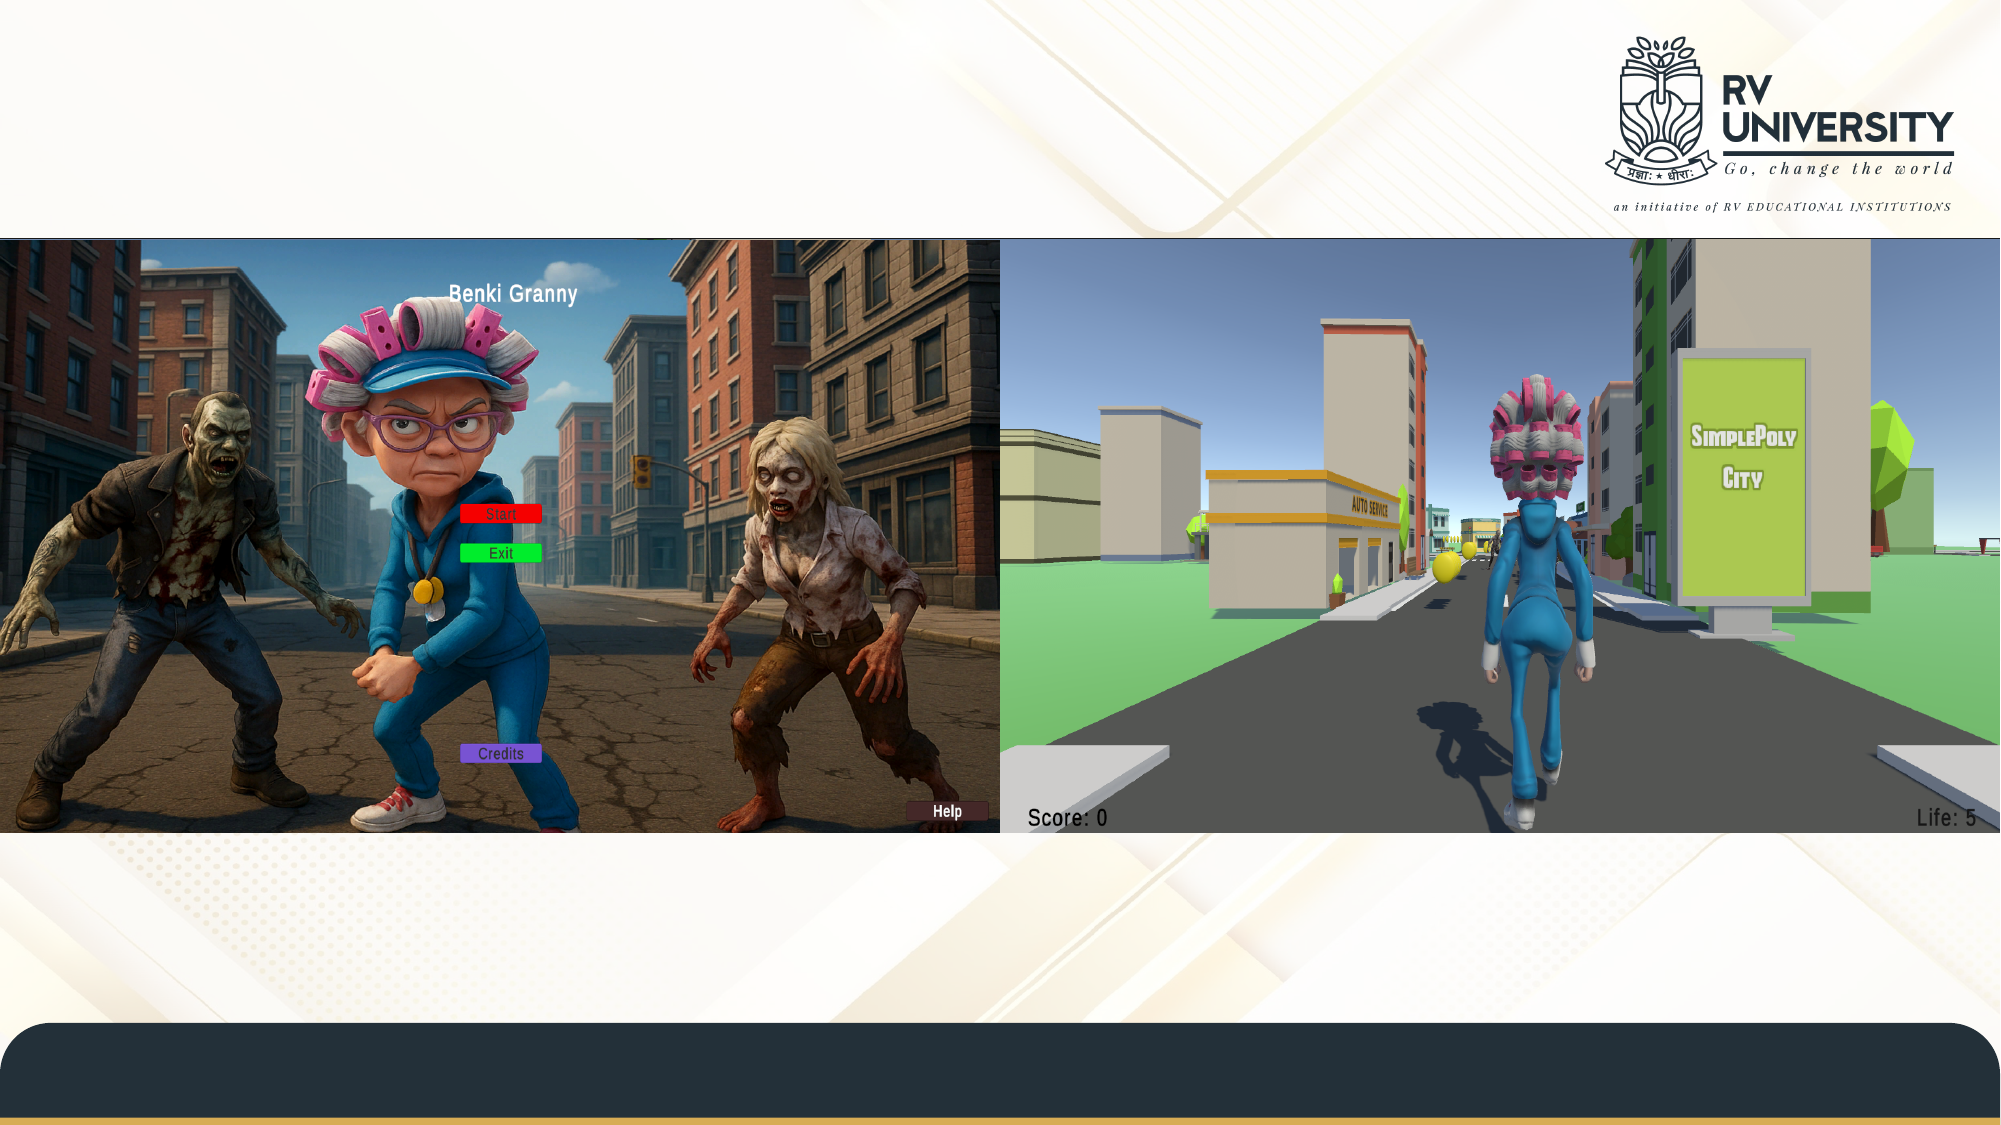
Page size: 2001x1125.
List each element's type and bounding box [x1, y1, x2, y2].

picture [0, 0, 2000, 834]
